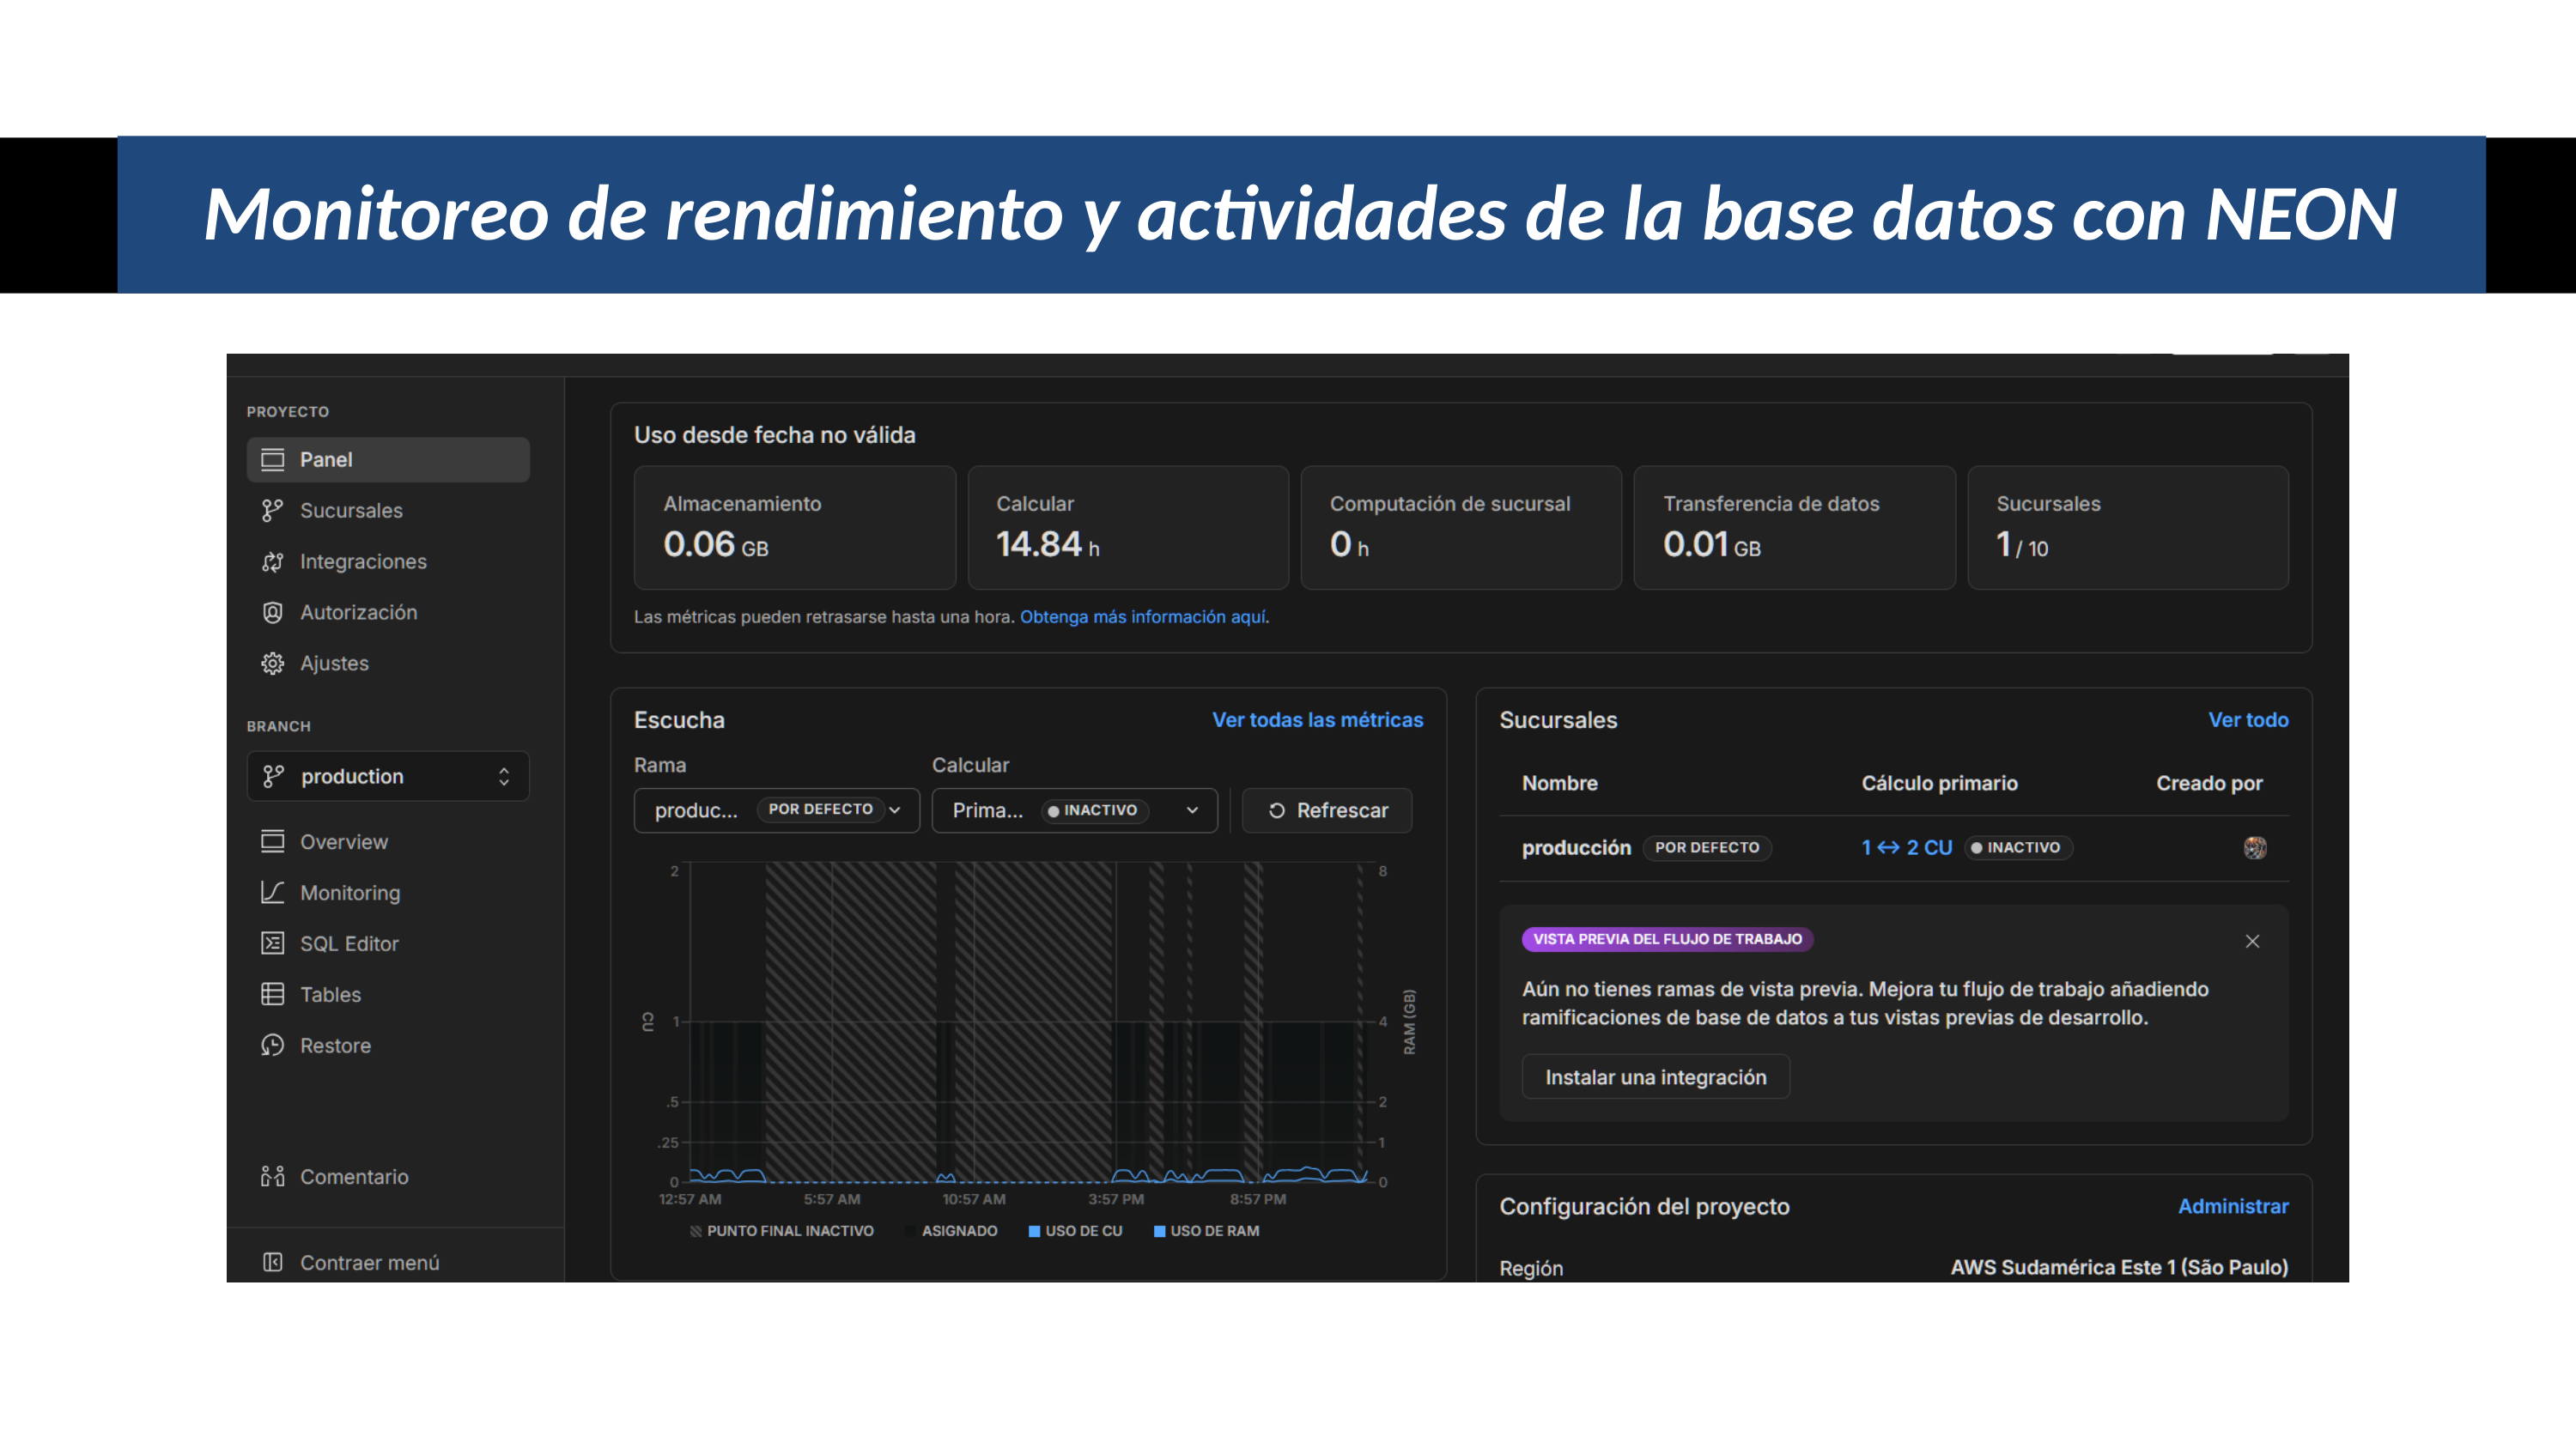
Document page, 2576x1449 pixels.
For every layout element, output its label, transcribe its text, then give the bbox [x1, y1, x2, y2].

picture [226, 353, 2349, 1282]
title Monitoreo de rendimiento y actividades de la base datos con NEON [117, 136, 2487, 294]
text_box [0, 136, 2576, 295]
